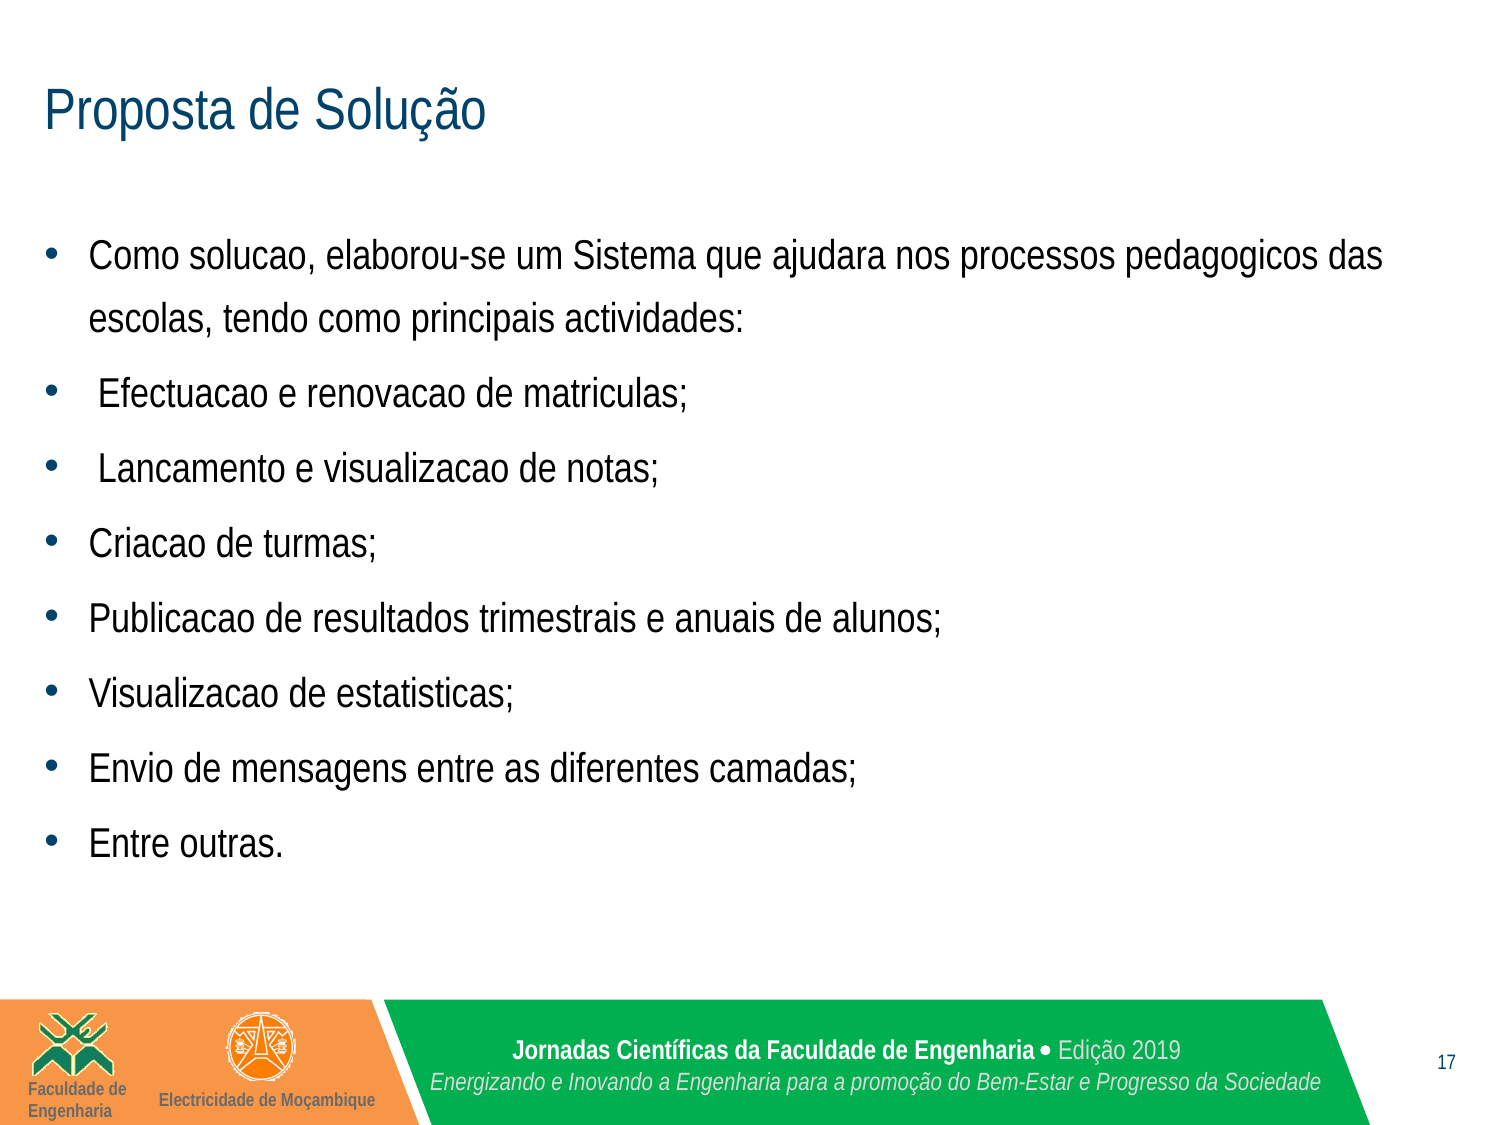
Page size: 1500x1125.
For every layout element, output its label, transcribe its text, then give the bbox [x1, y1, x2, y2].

title Proposta de Solução [29, 31, 1471, 183]
picture [223, 1012, 300, 1082]
picture [28, 1005, 118, 1076]
slide_number 17 [1317, 1001, 1472, 1120]
list Como solucao, elaborou-se um Sistema que ajudara nos processos pedagogicos das escolas, tendo como principais actividades: Efectuacao e renovacao de matriculas; Lancamento e visualizacao de notas; Criacao de turmas; Publicacao de resultados trimestrais e anuais de alunos; Visualizacao de estatisticas; Envio de mensagens entre as diferentes camadas; Entre outras. [29, 208, 1471, 976]
